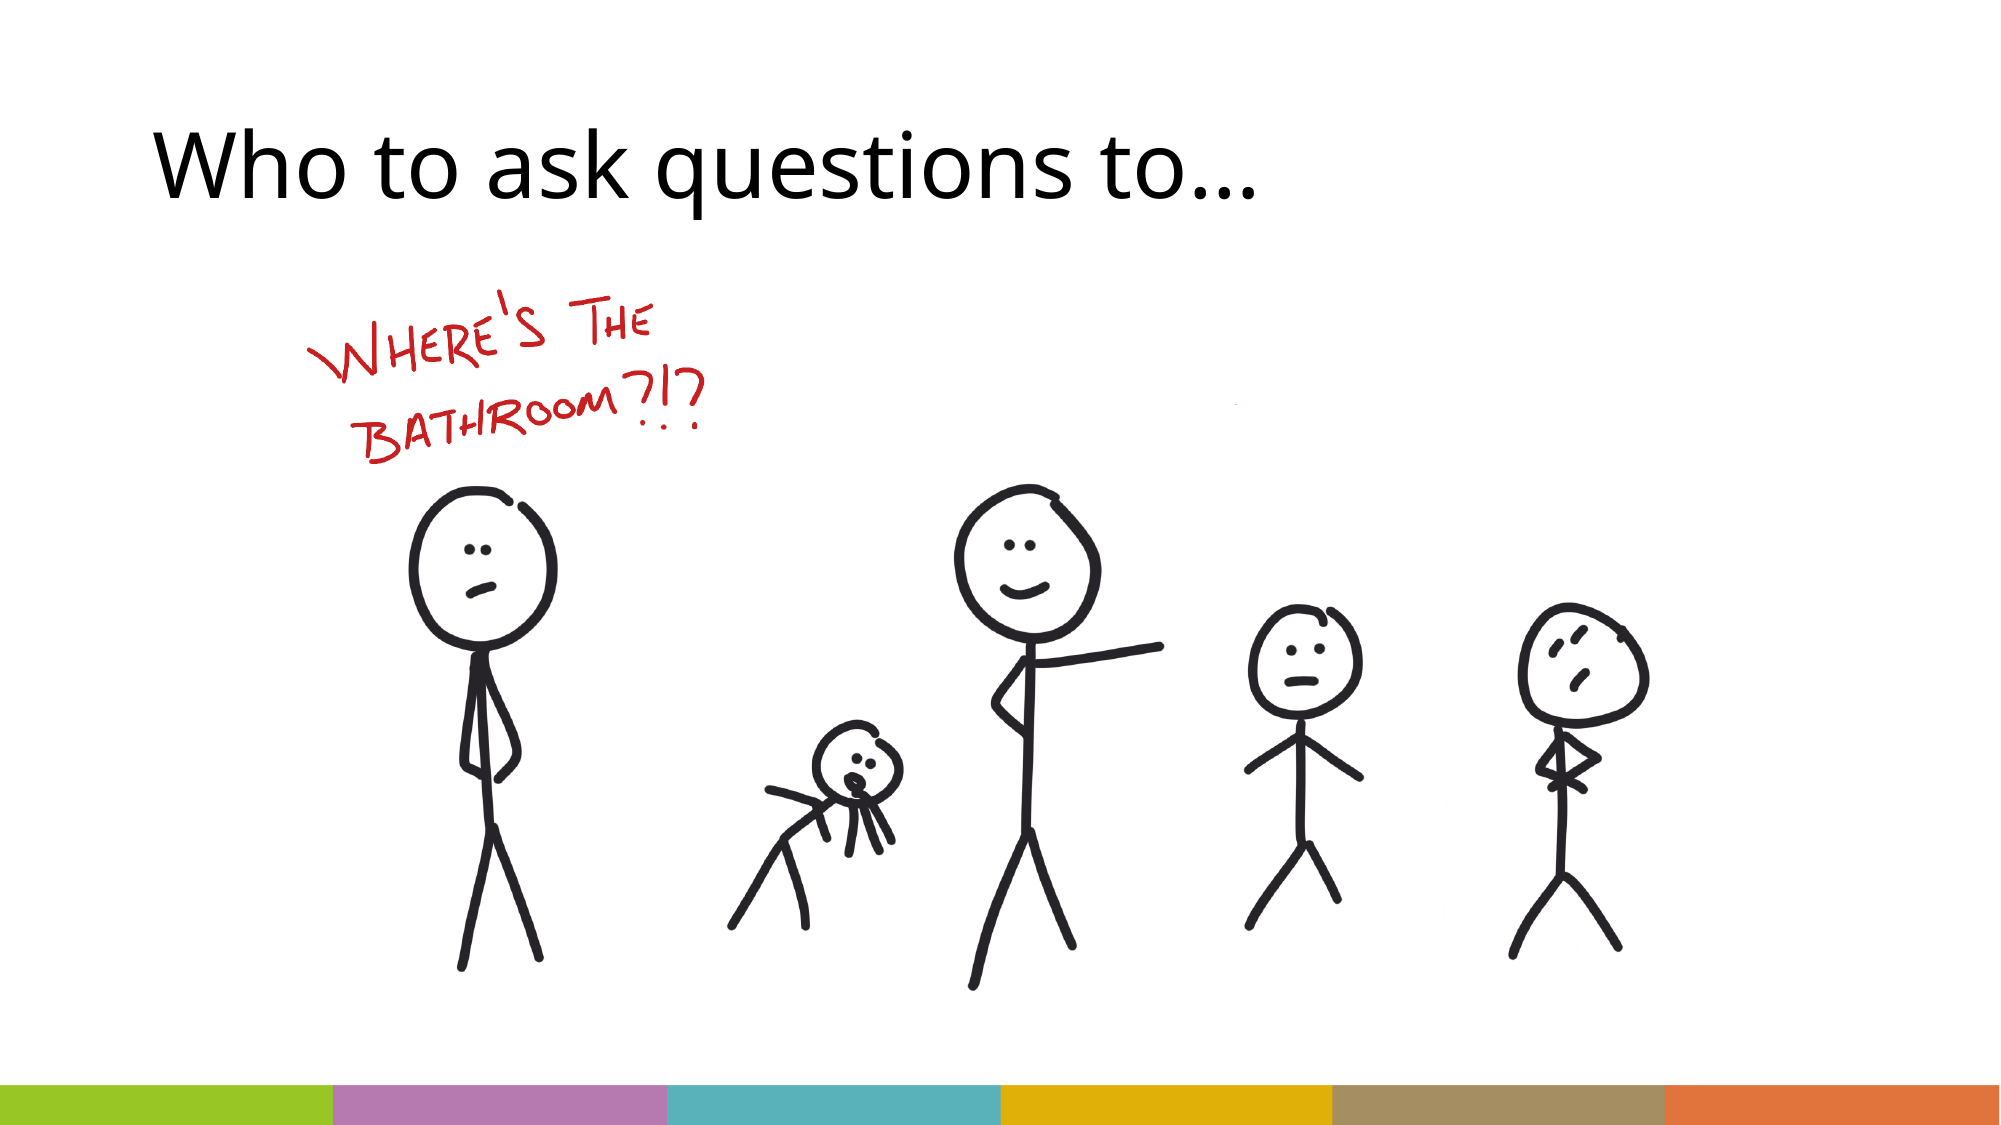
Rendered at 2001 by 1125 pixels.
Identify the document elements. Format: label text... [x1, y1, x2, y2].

picture [282, 265, 1673, 1005]
title Who to ask questions to… [137, 59, 1863, 278]
